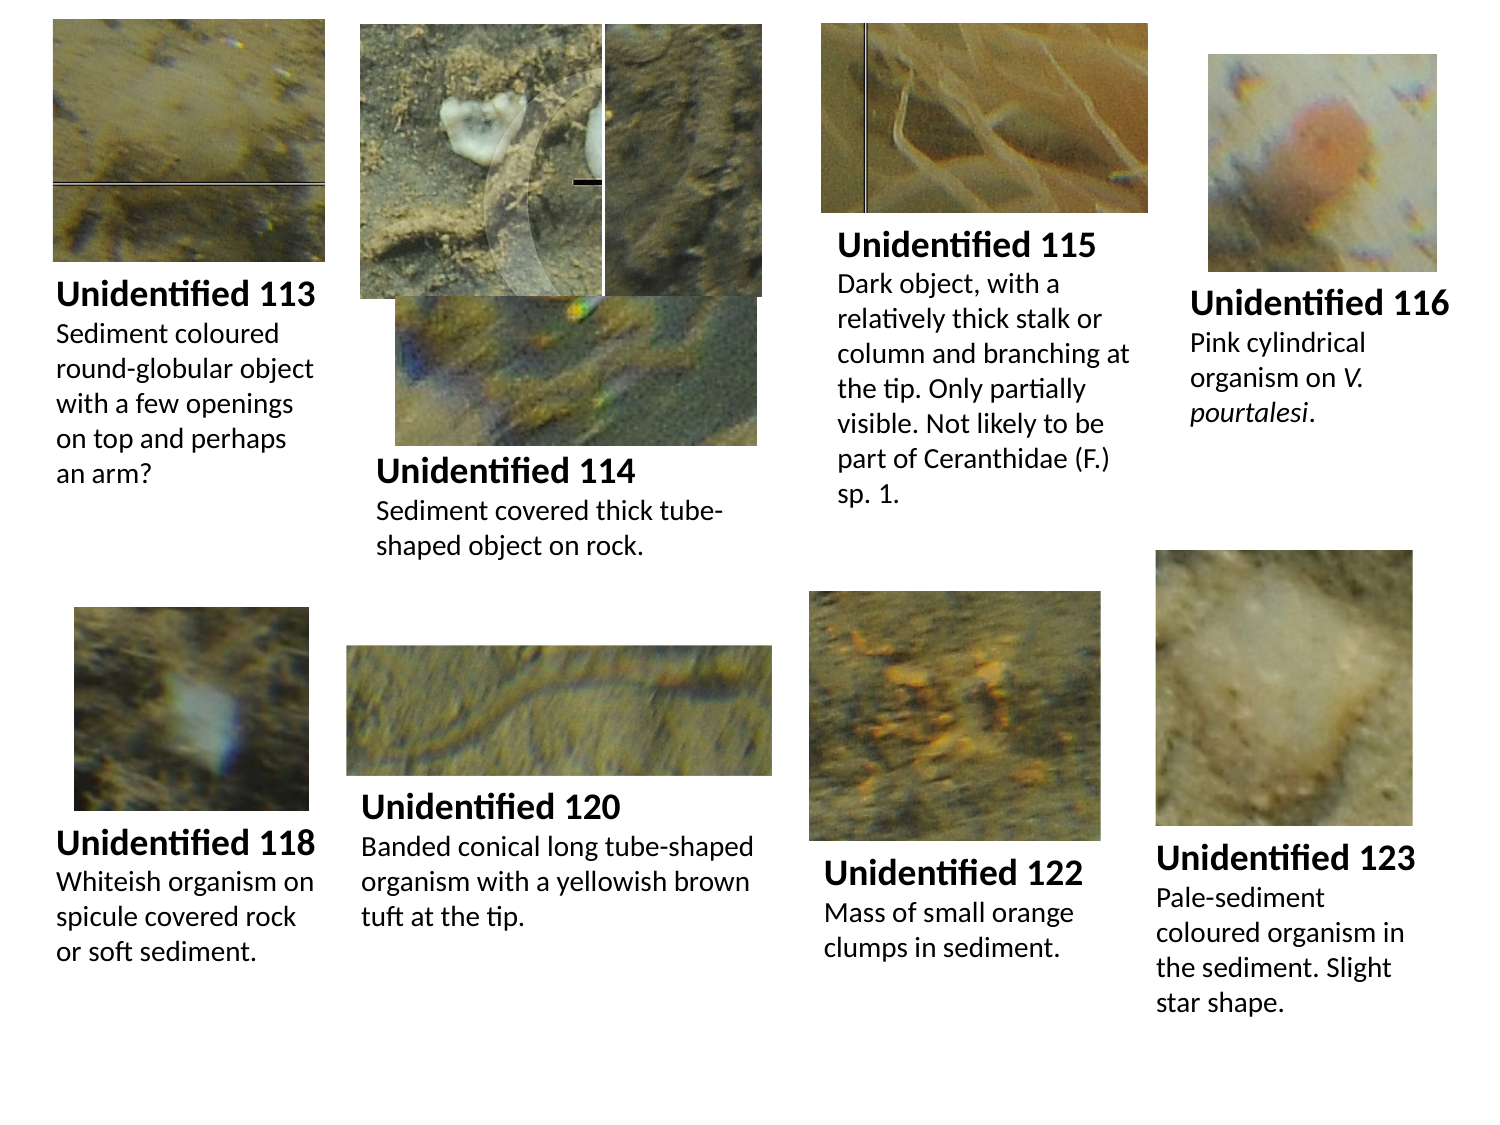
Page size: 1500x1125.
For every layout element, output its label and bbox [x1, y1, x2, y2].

text_box [1141, 549, 1437, 1028]
text_box [1174, 54, 1470, 438]
text_box [359, 24, 763, 571]
text_box [40, 607, 343, 978]
text_box [41, 18, 337, 500]
text_box [347, 644, 772, 942]
text_box [820, 22, 1149, 521]
text_box [808, 591, 1101, 973]
